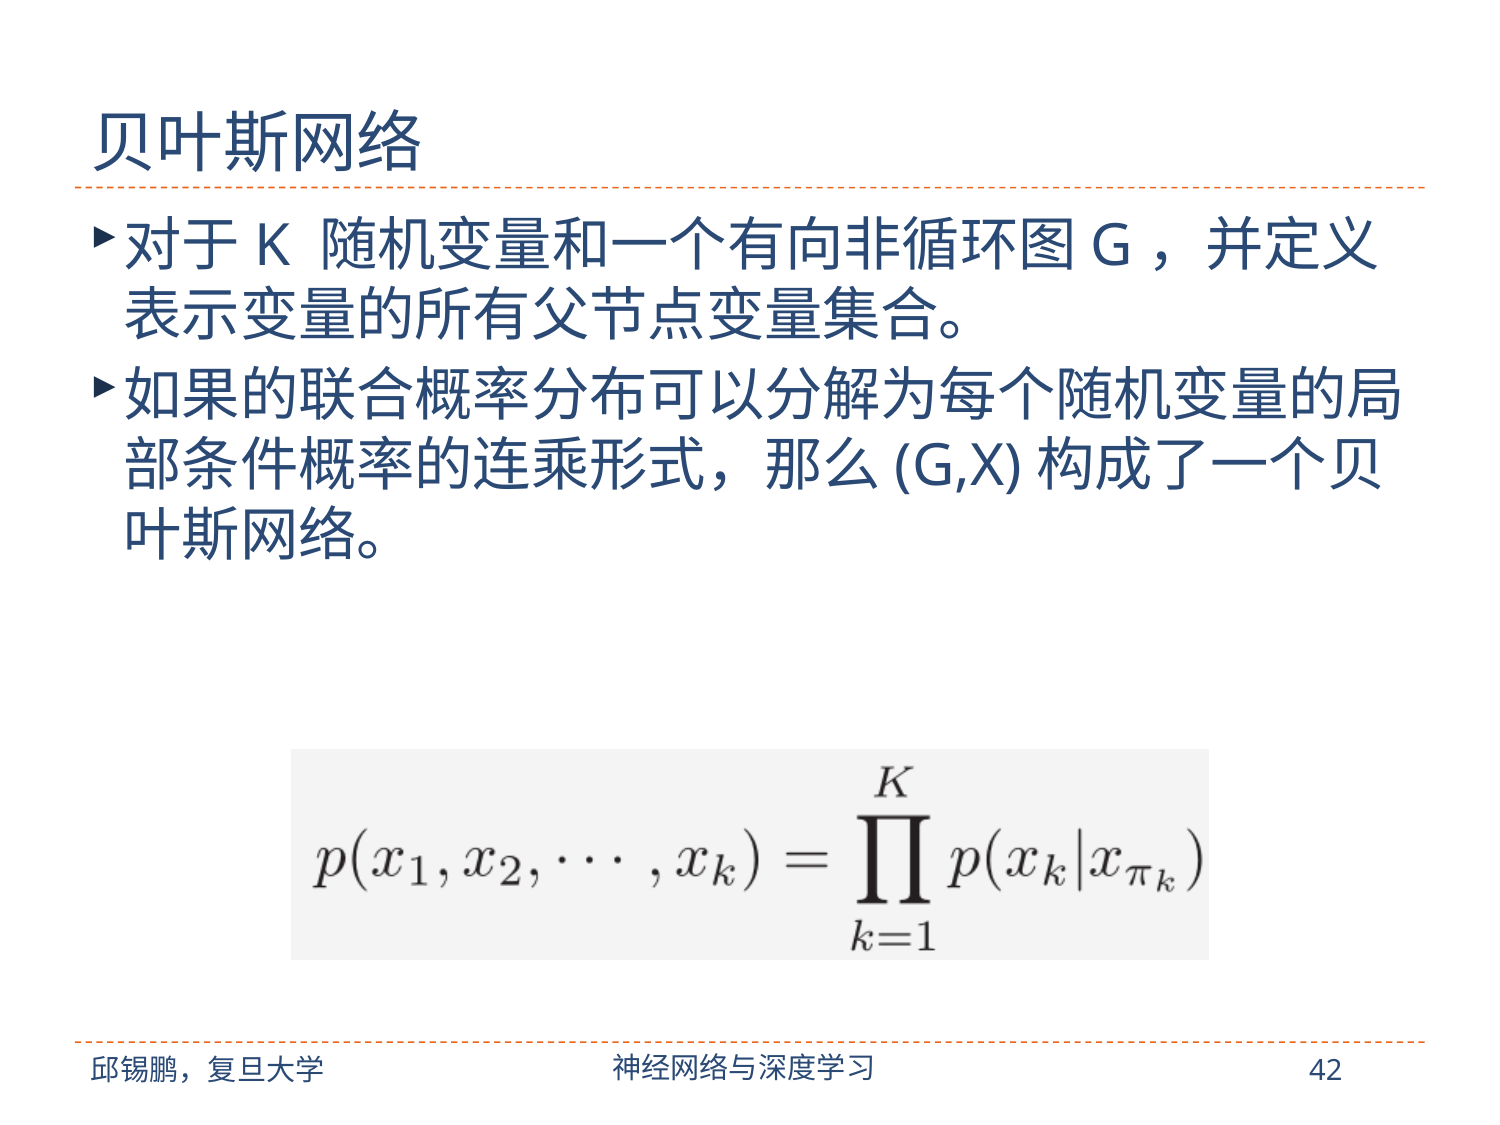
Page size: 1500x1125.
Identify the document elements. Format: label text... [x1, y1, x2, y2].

title 贝叶斯网络 [75, 24, 1425, 188]
picture [291, 749, 1209, 960]
